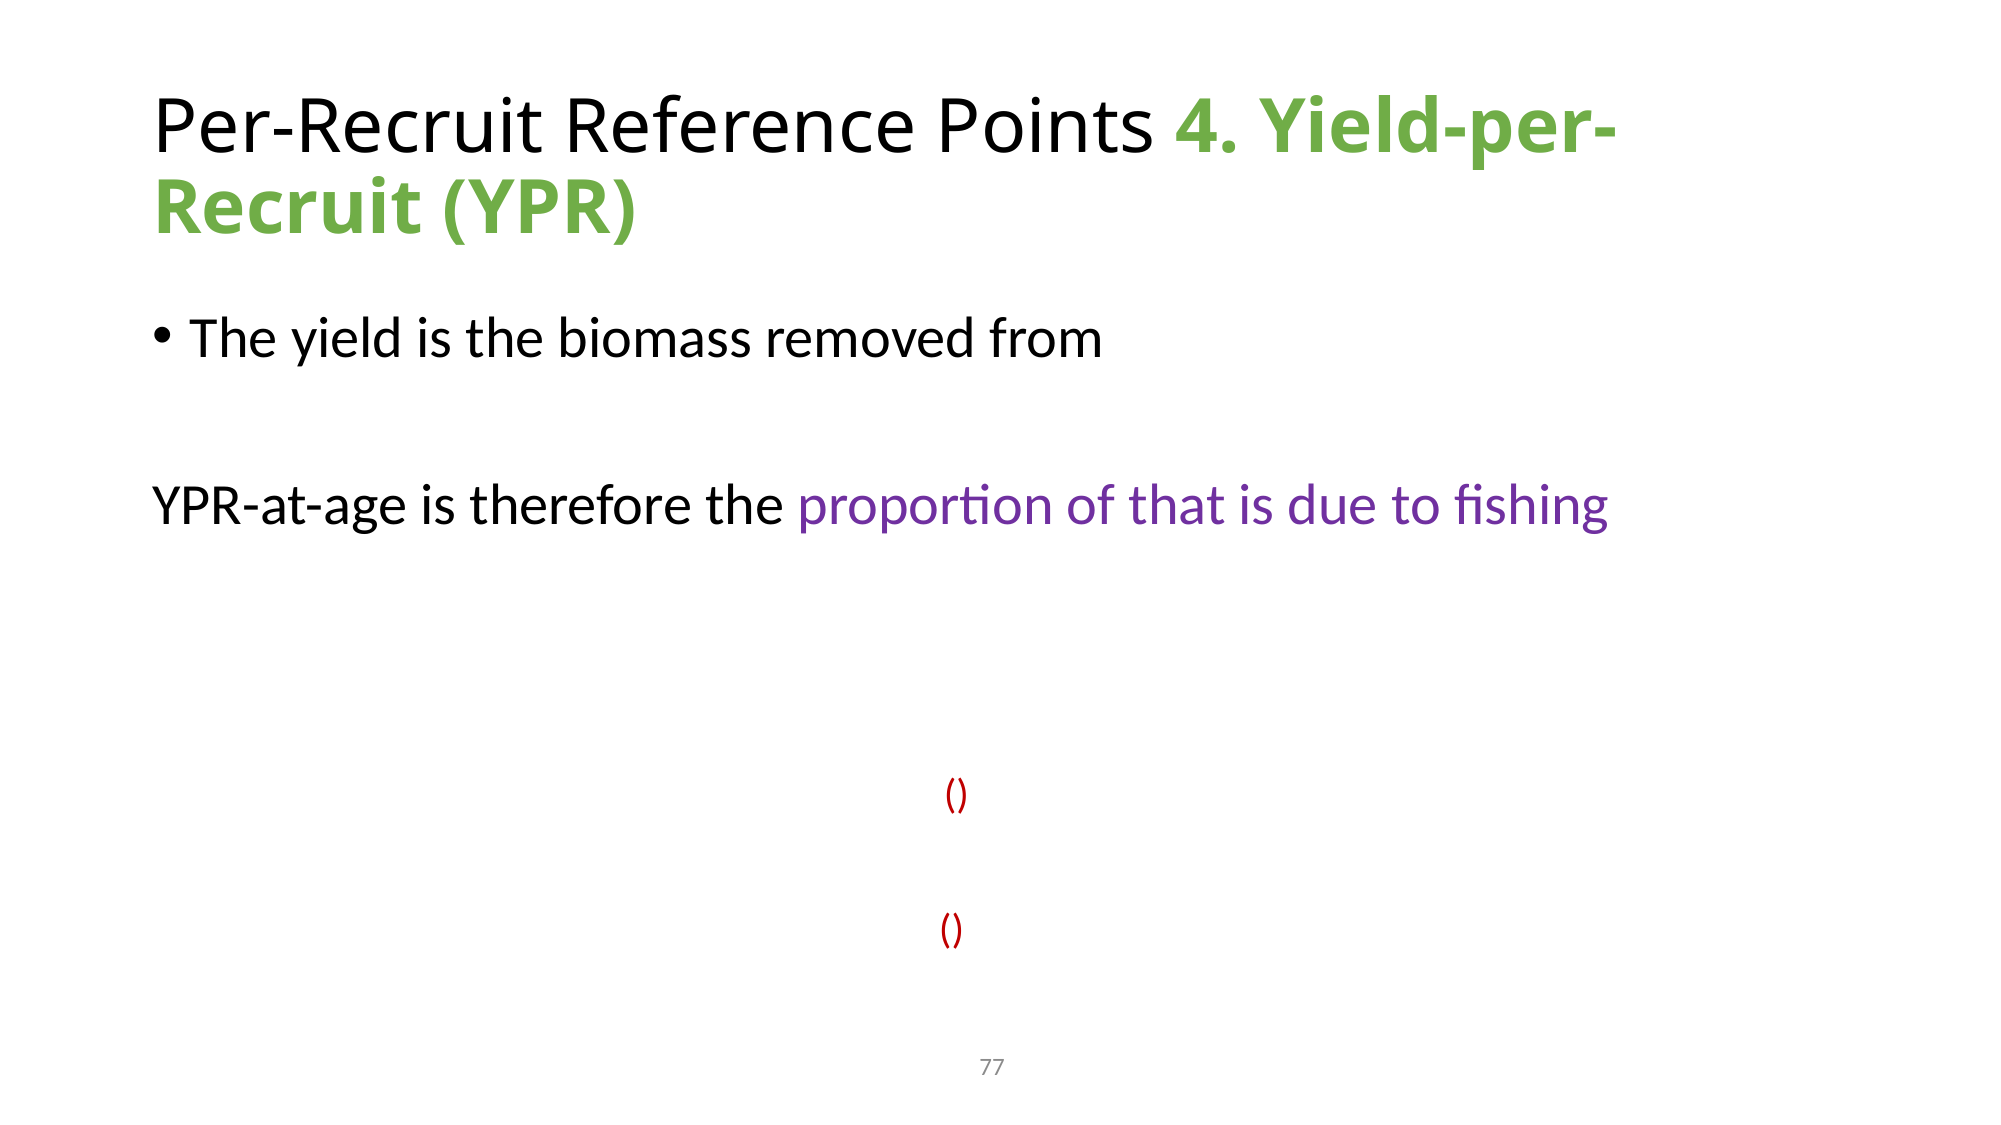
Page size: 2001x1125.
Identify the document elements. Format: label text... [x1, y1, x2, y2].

title Per-Recruit Reference Points 4. Yield-per-Recruit (YPR) [137, 59, 1863, 278]
slide_number 77 [767, 1035, 1218, 1096]
